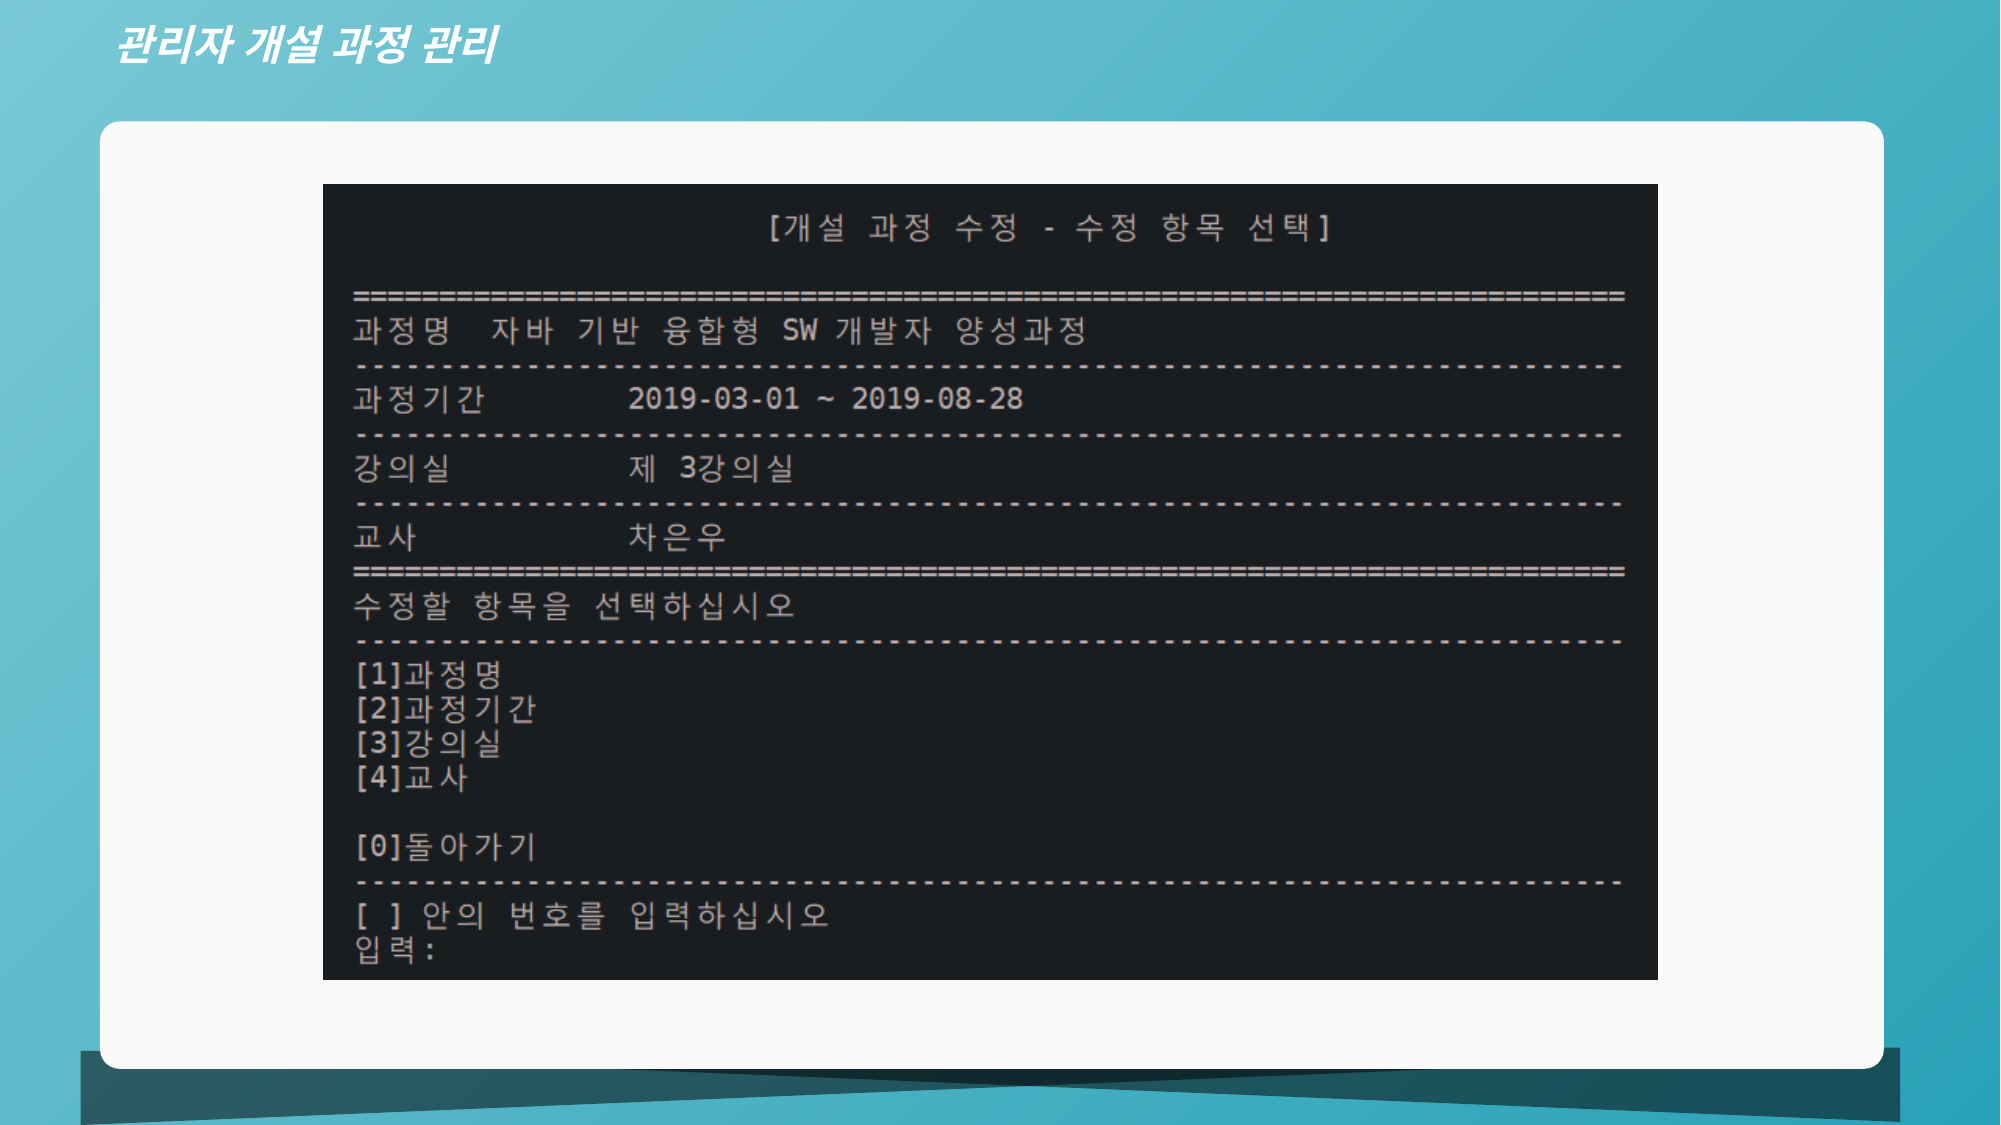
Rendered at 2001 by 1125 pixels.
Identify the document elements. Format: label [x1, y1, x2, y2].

picture [322, 183, 1658, 980]
text_box [80, 11, 1901, 1125]
